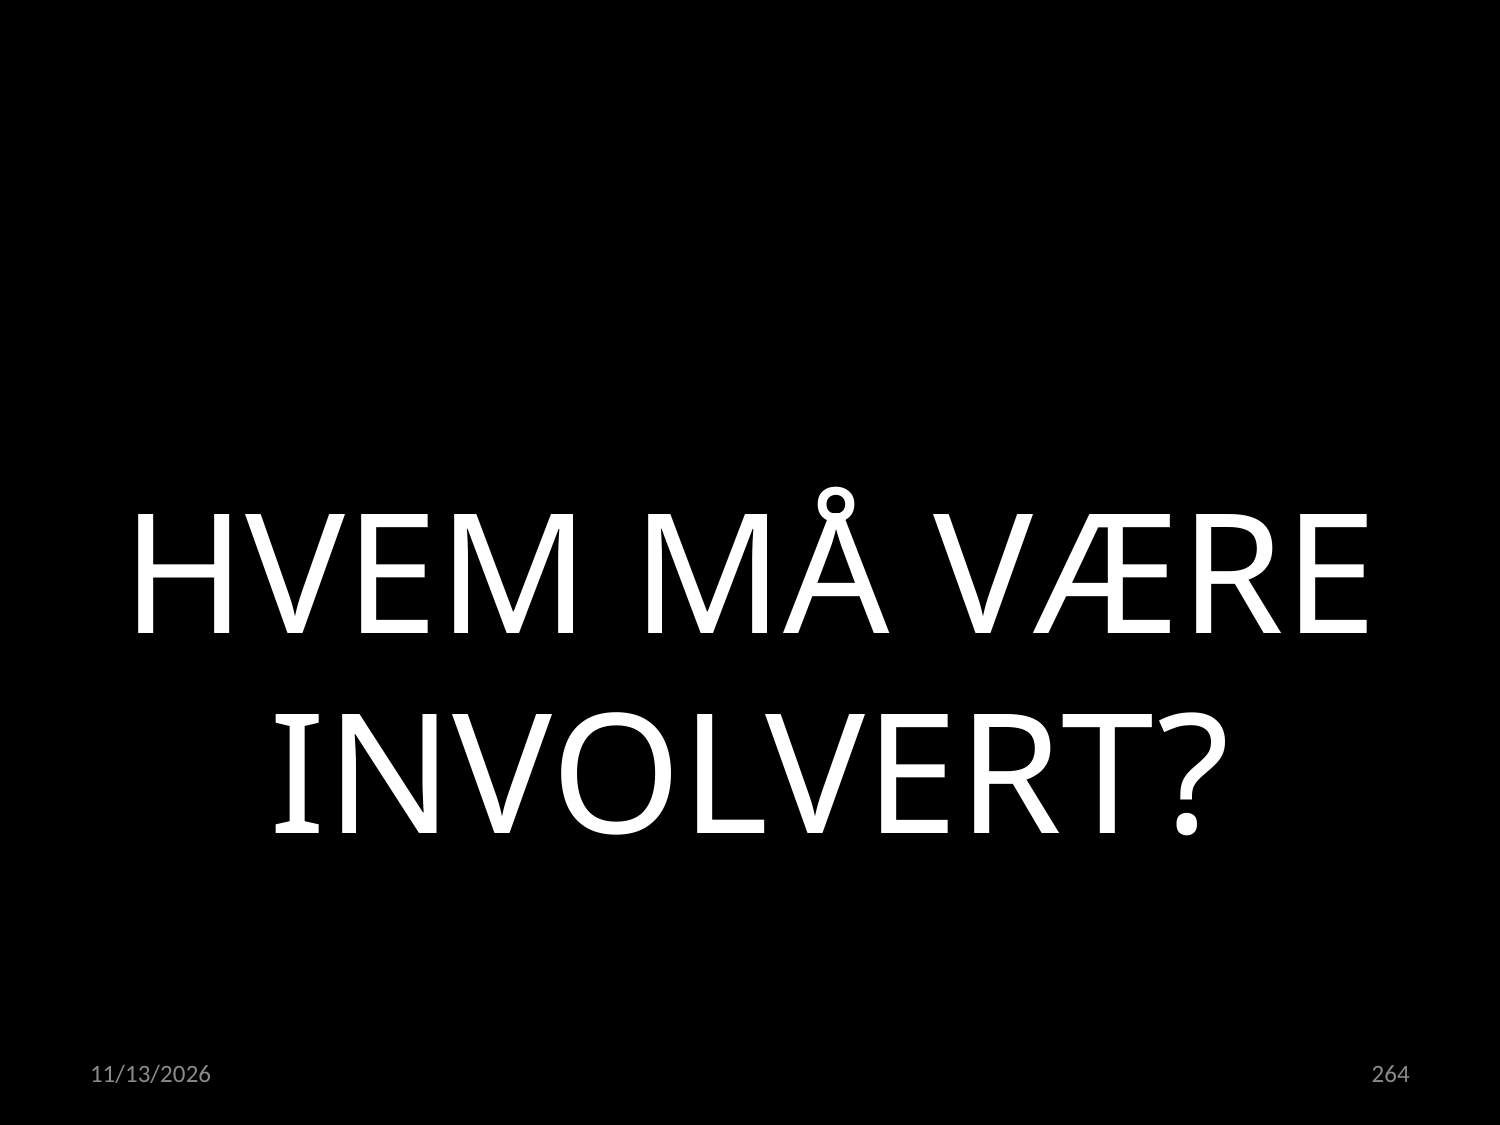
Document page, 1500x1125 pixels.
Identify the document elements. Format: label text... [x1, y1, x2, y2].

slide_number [75, 1042, 425, 1103]
slide_number 264 [1074, 1042, 1425, 1103]
text_box HVEM MÅ VÆRE INVOLVERT? [0, 459, 1500, 561]
